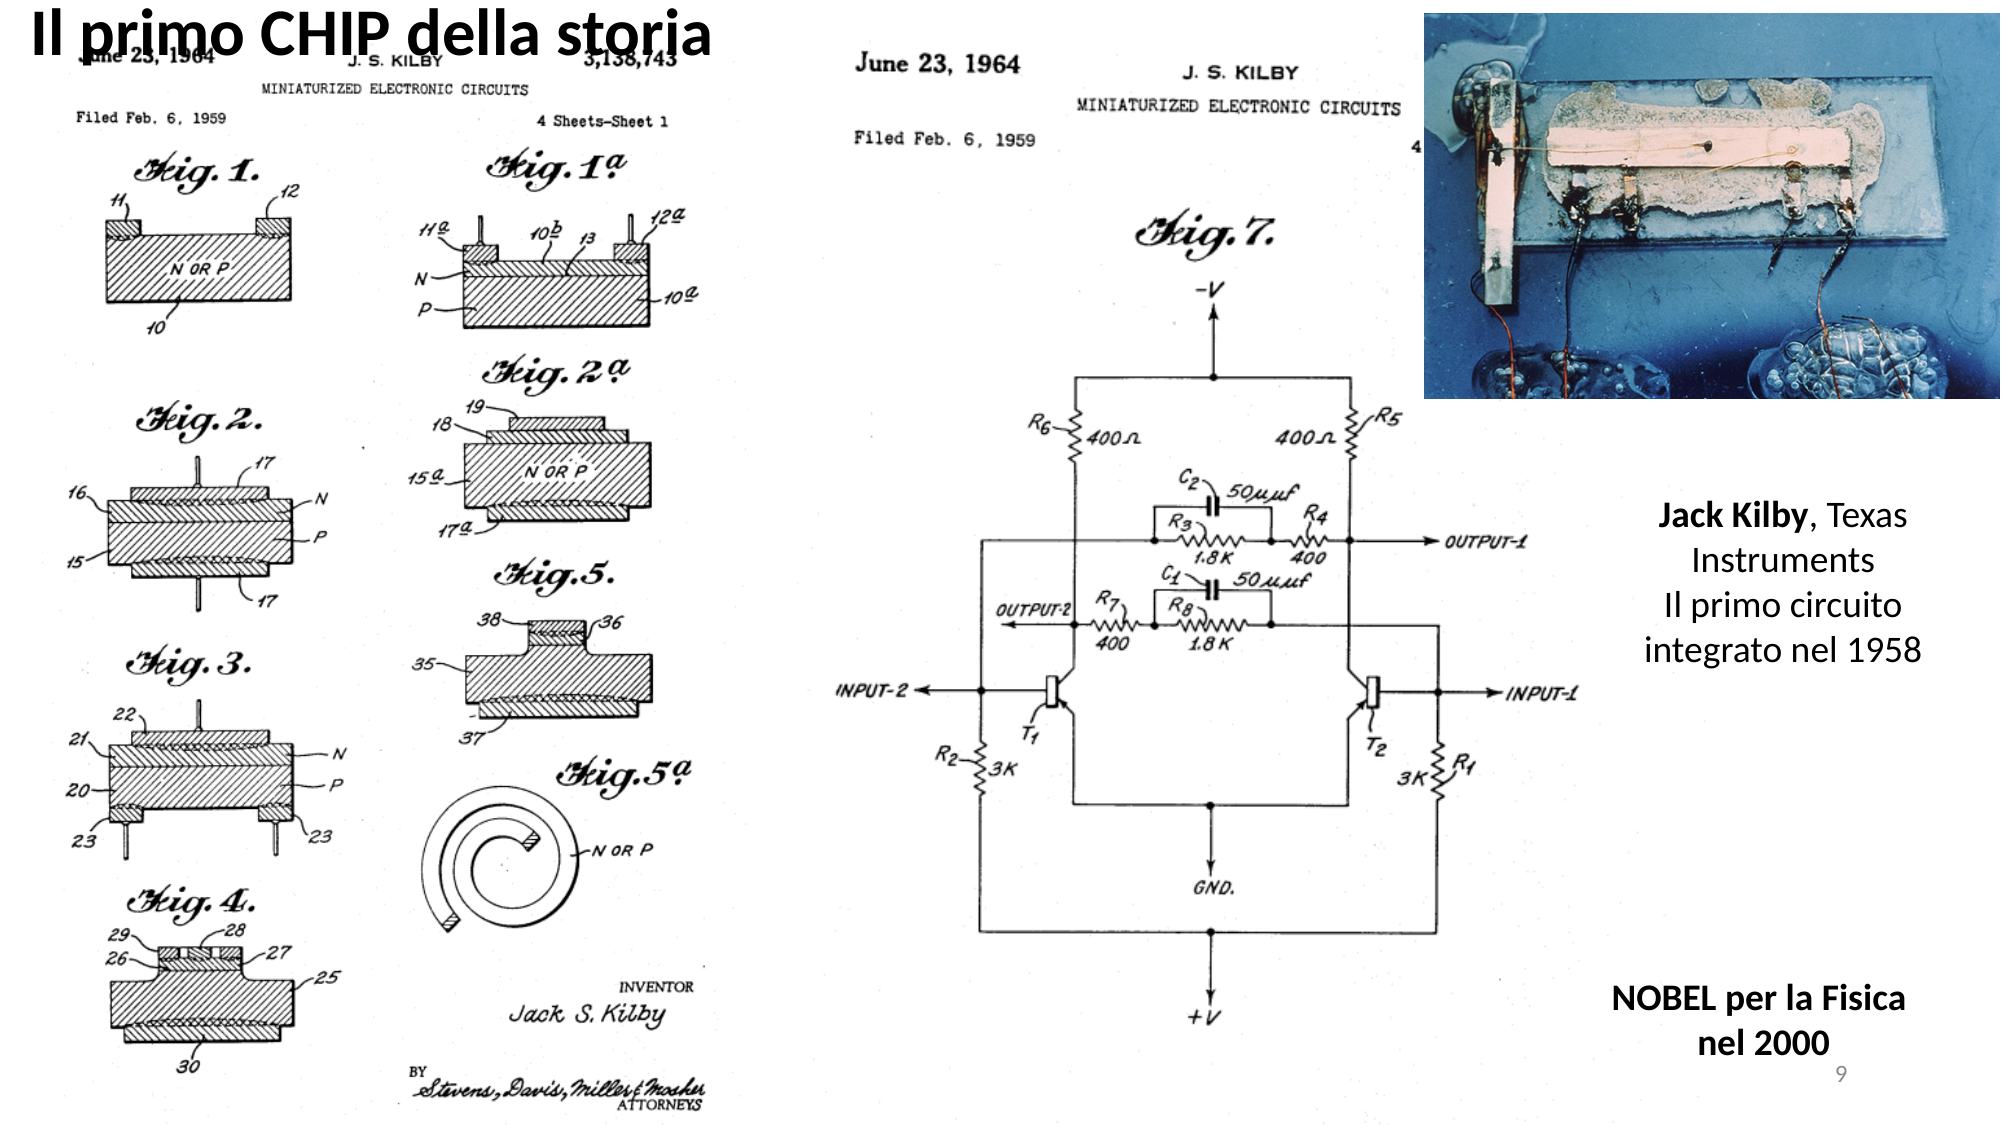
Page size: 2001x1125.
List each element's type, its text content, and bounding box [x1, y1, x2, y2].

text_box NOBEL per la Fisica nel 2000 [1709, 965, 1951, 1071]
text_box Jack Kilby, Texas Instruments Il primo circuito integrato nel 1958 [1709, 483, 1975, 678]
slide_number 9 [1709, 1042, 1863, 1103]
picture [796, 13, 2000, 1125]
text_box Il primo CHIP della storia [16, 0, 730, 76]
picture [42, 20, 749, 1125]
